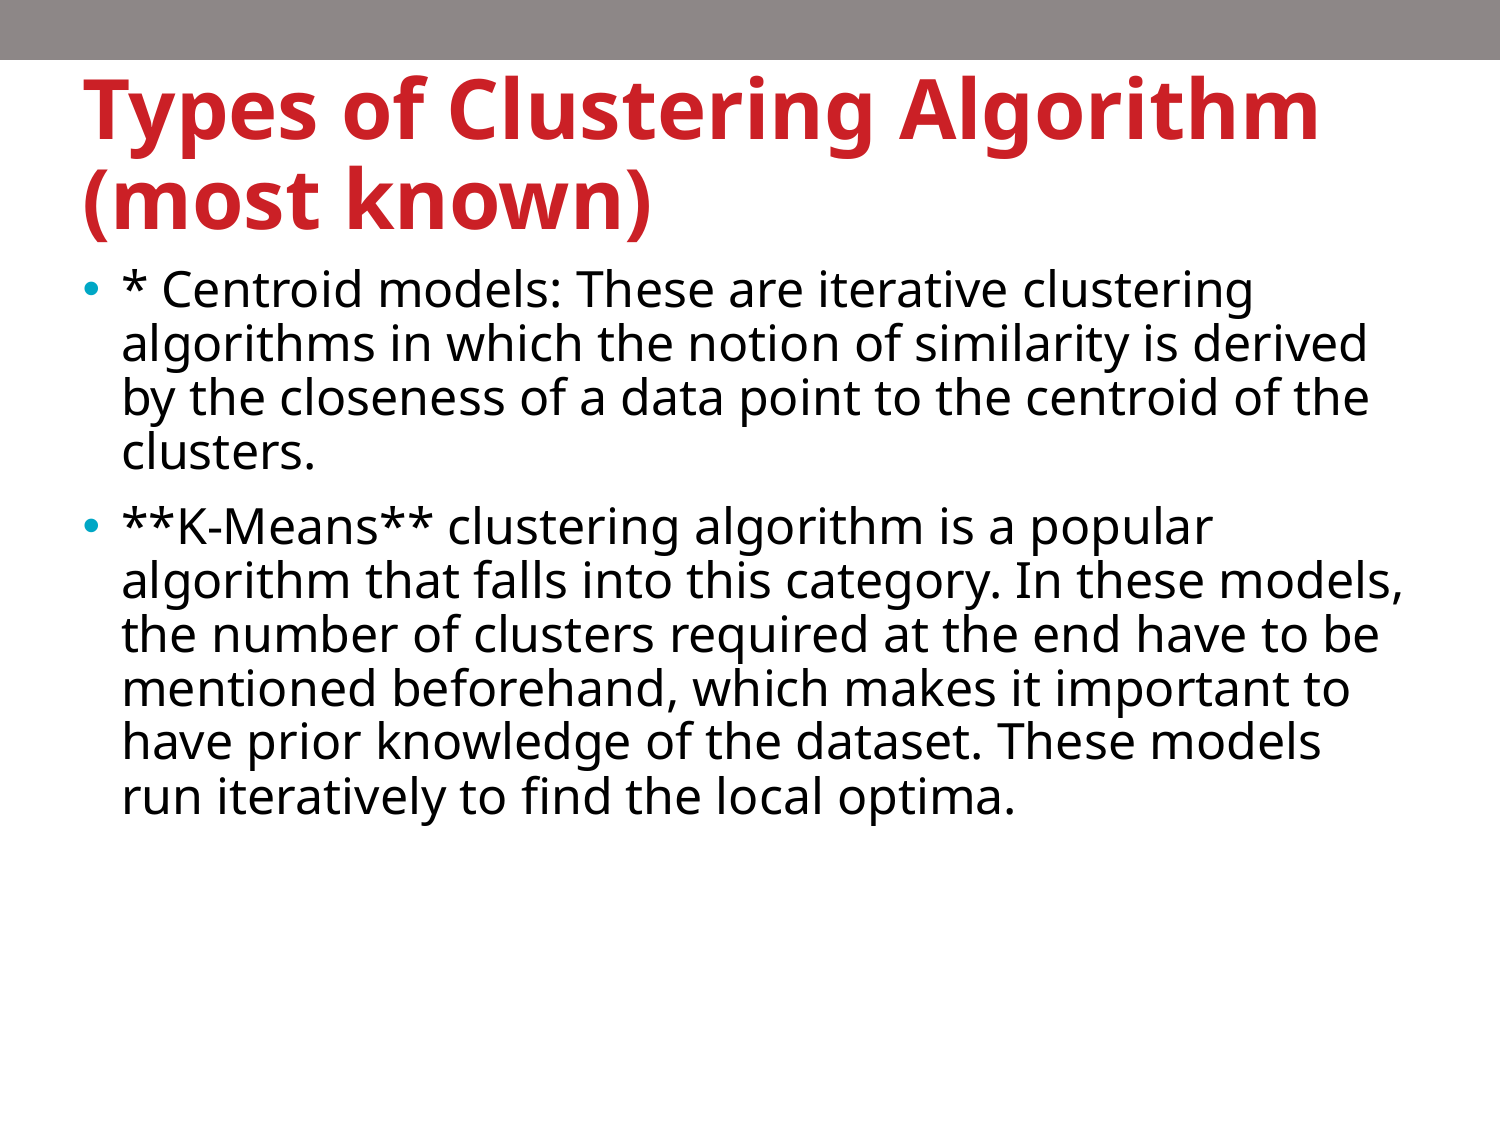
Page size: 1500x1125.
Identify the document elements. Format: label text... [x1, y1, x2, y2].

list * Centroid models: These are iterative clustering algorithms in which the notion of similarity is derived by the closeness of a data point to the centroid of the clusters. **K-Means** clustering algorithm is a popular algorithm that falls into this category. In these models, the number of clusters required at the end have to be mentioned beforehand, which makes it important to have prior knowledge of the dataset. These models run iteratively to find the local optima. [75, 256, 1425, 1125]
title Types of Clustering Algorithm (most known) [75, 59, 1425, 256]
